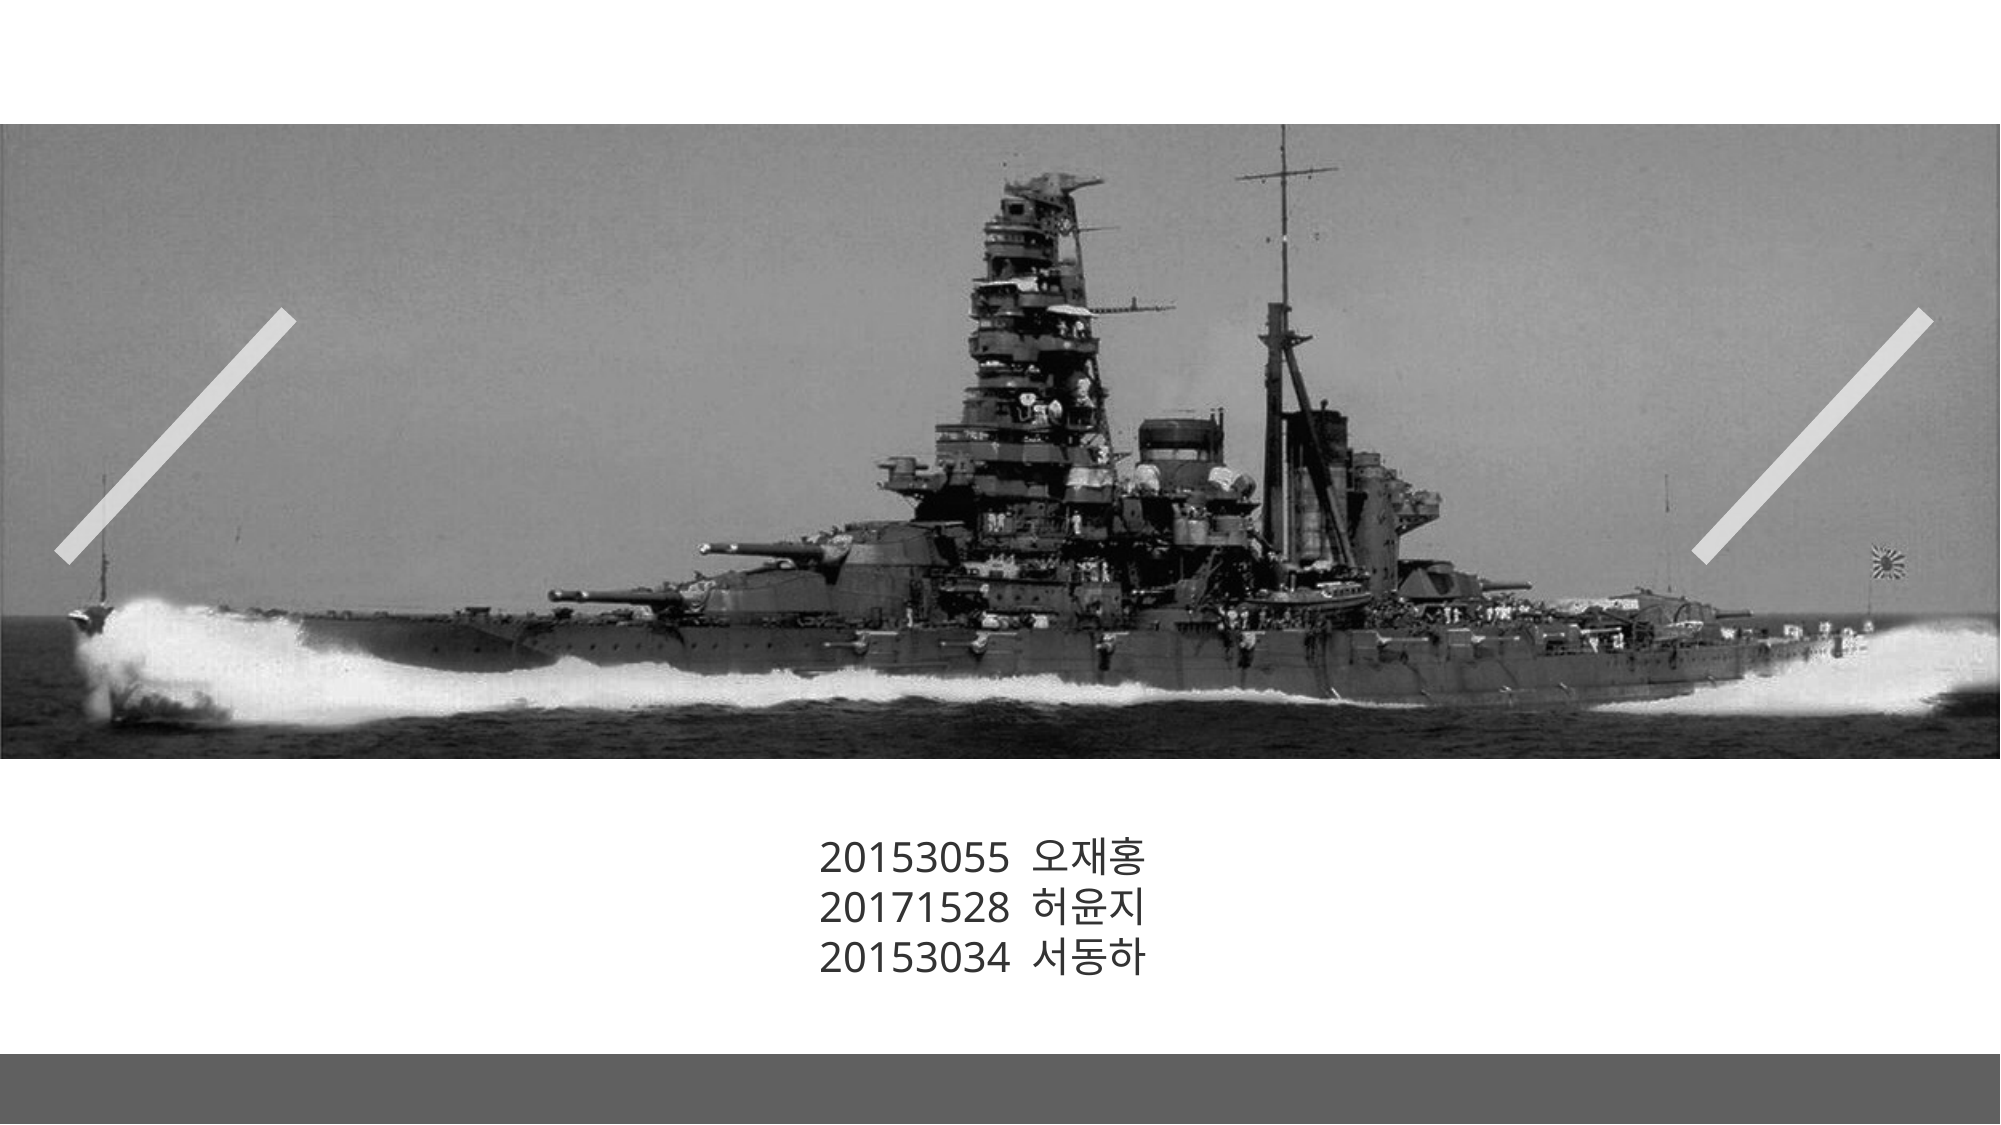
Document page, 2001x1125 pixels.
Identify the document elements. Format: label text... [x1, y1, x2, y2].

text_box 5조 최종발표 [859, 759, 1141, 763]
picture [0, 124, 2000, 759]
text_box 20153055 오재홍 20171528 허윤지 20153034 서동하 [804, 822, 1196, 1033]
picture [0, 1054, 2000, 1124]
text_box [1698, 314, 1927, 558]
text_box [61, 314, 290, 558]
